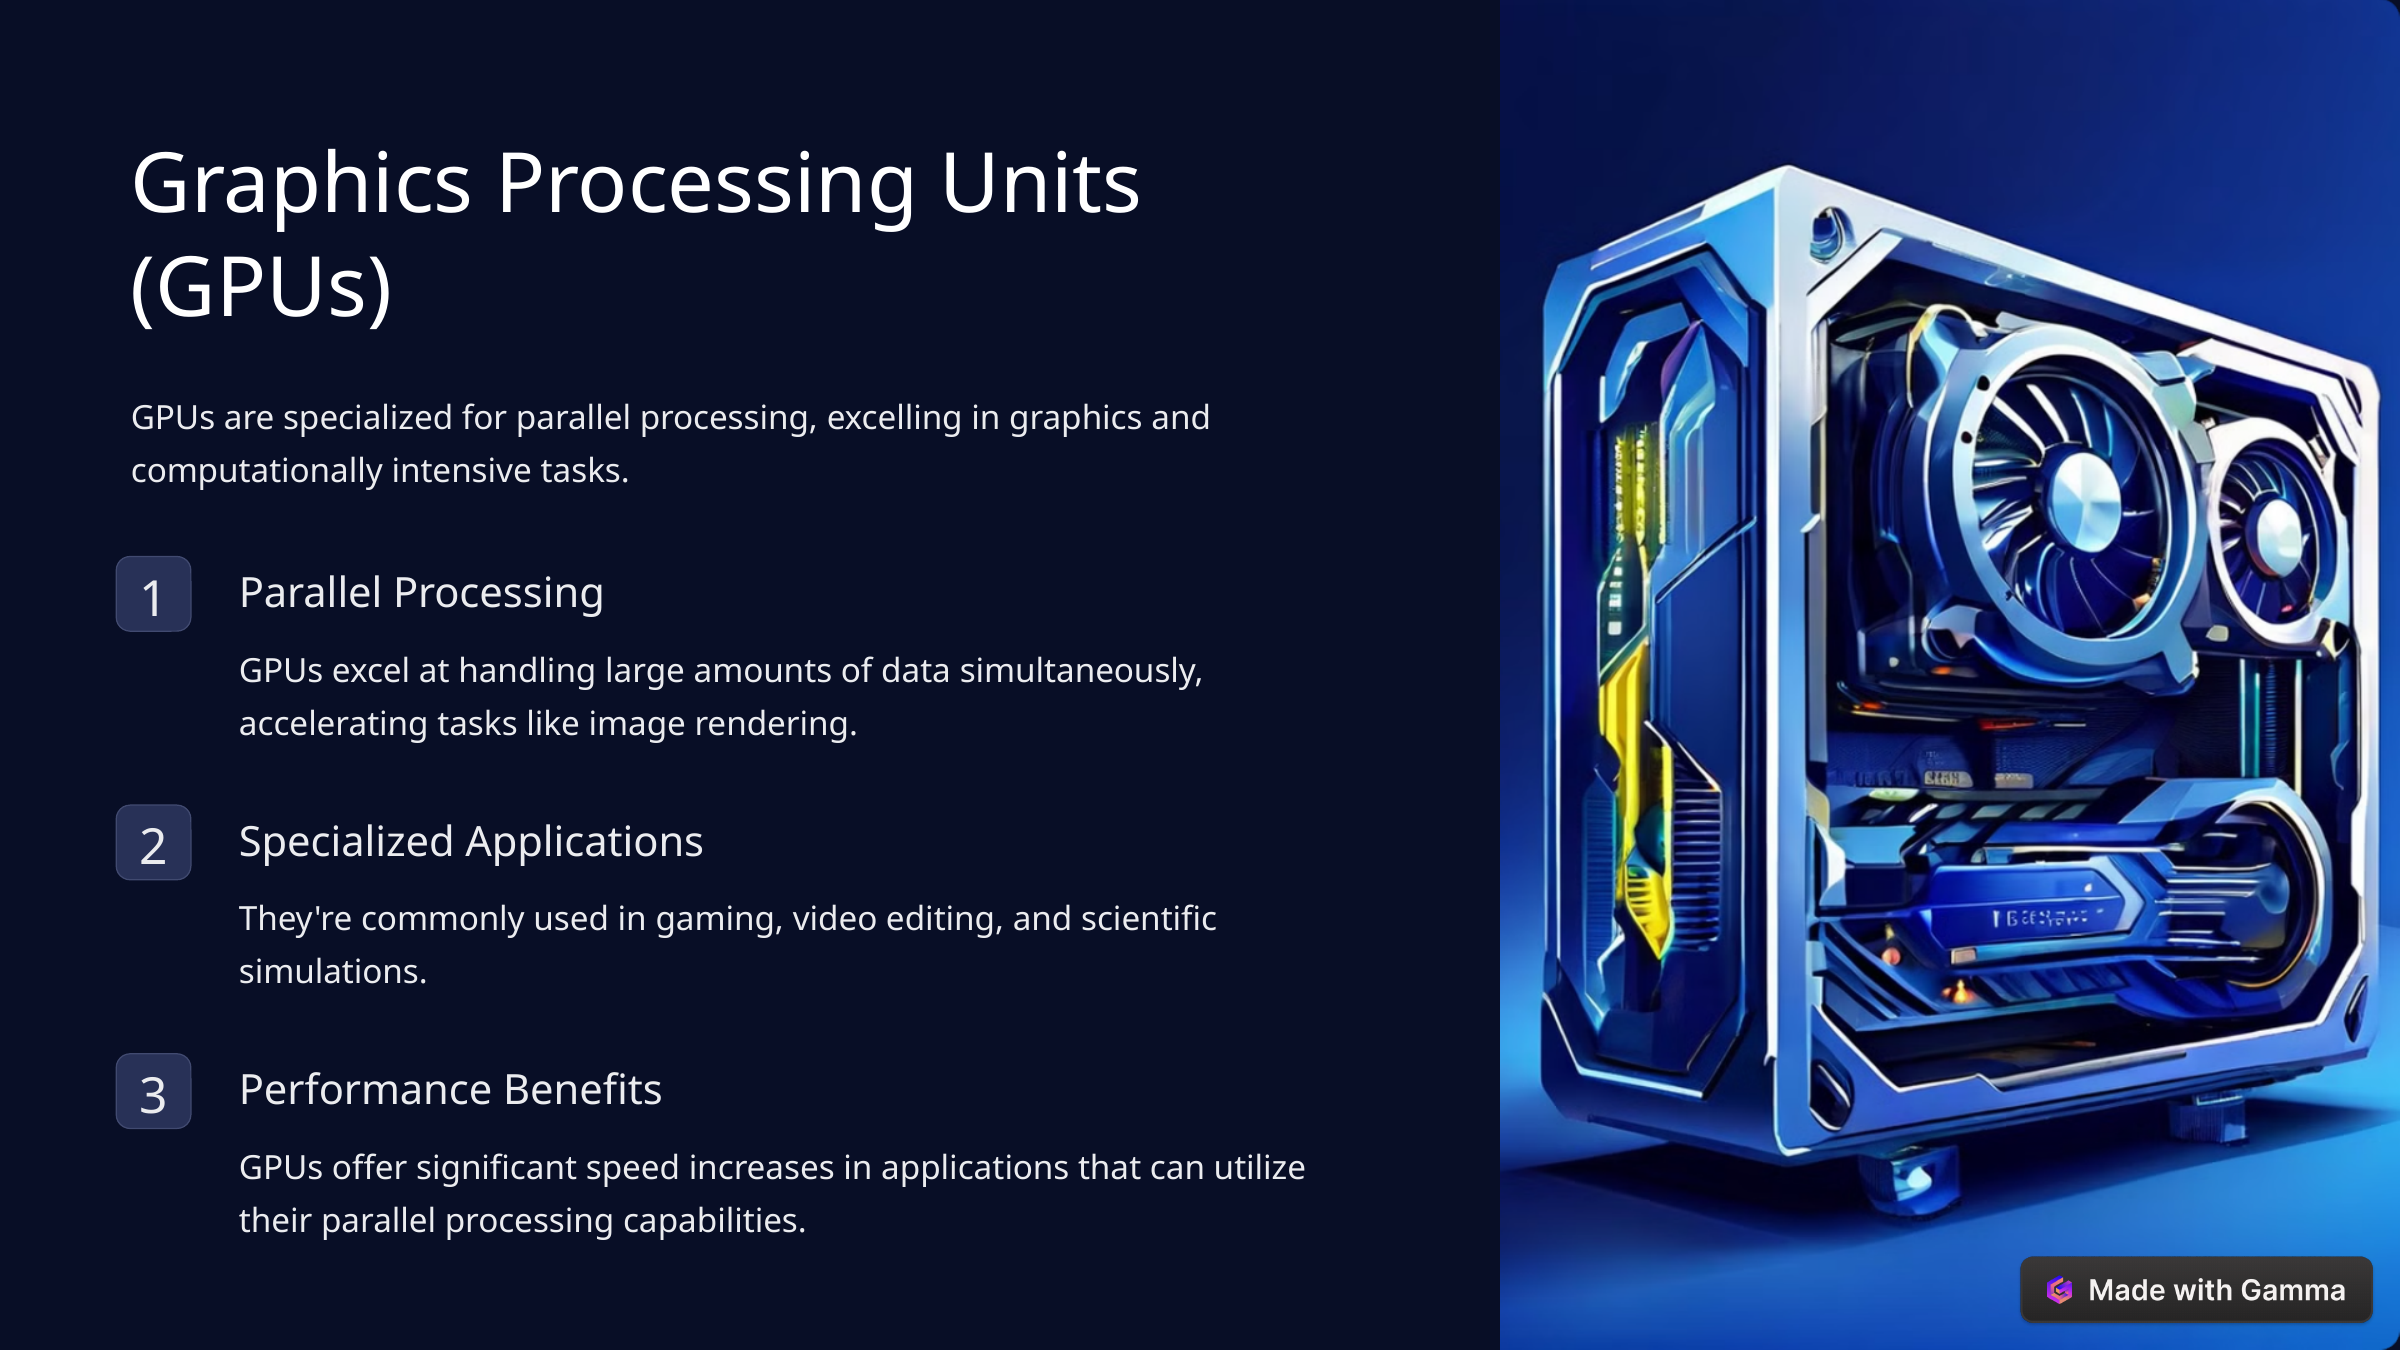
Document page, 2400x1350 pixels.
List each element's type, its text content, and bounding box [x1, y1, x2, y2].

text_box [0, 0, 1499, 1350]
picture [1499, 0, 2400, 1350]
text_box GPUs are specialized for parallel processing, excelling in graphics and computationally intensive tasks. [116, 375, 1384, 482]
text_box 2 [138, 817, 169, 868]
text_box [116, 805, 191, 880]
text_box 3 [139, 1066, 168, 1116]
text_box Graphics Processing Units (GPUs) [116, 118, 1384, 326]
text_box Parallel Processing [224, 556, 640, 609]
text_box GPUs offer significant speed increases in applications that can utilize their parallel processing capabilities. [224, 1125, 1384, 1232]
text_box 1 [142, 568, 165, 619]
text_box GPUs excel at handling large amounts of data simultaneously, accelerating tasks like image rendering. [224, 628, 1384, 735]
text_box [116, 1053, 191, 1129]
text_box Specialized Applications [224, 805, 706, 857]
text_box They're commonly used in gaming, video editing, and scientific simulations. [224, 876, 1384, 984]
text_box Performance Benefits [224, 1053, 656, 1106]
text_box [116, 556, 191, 632]
